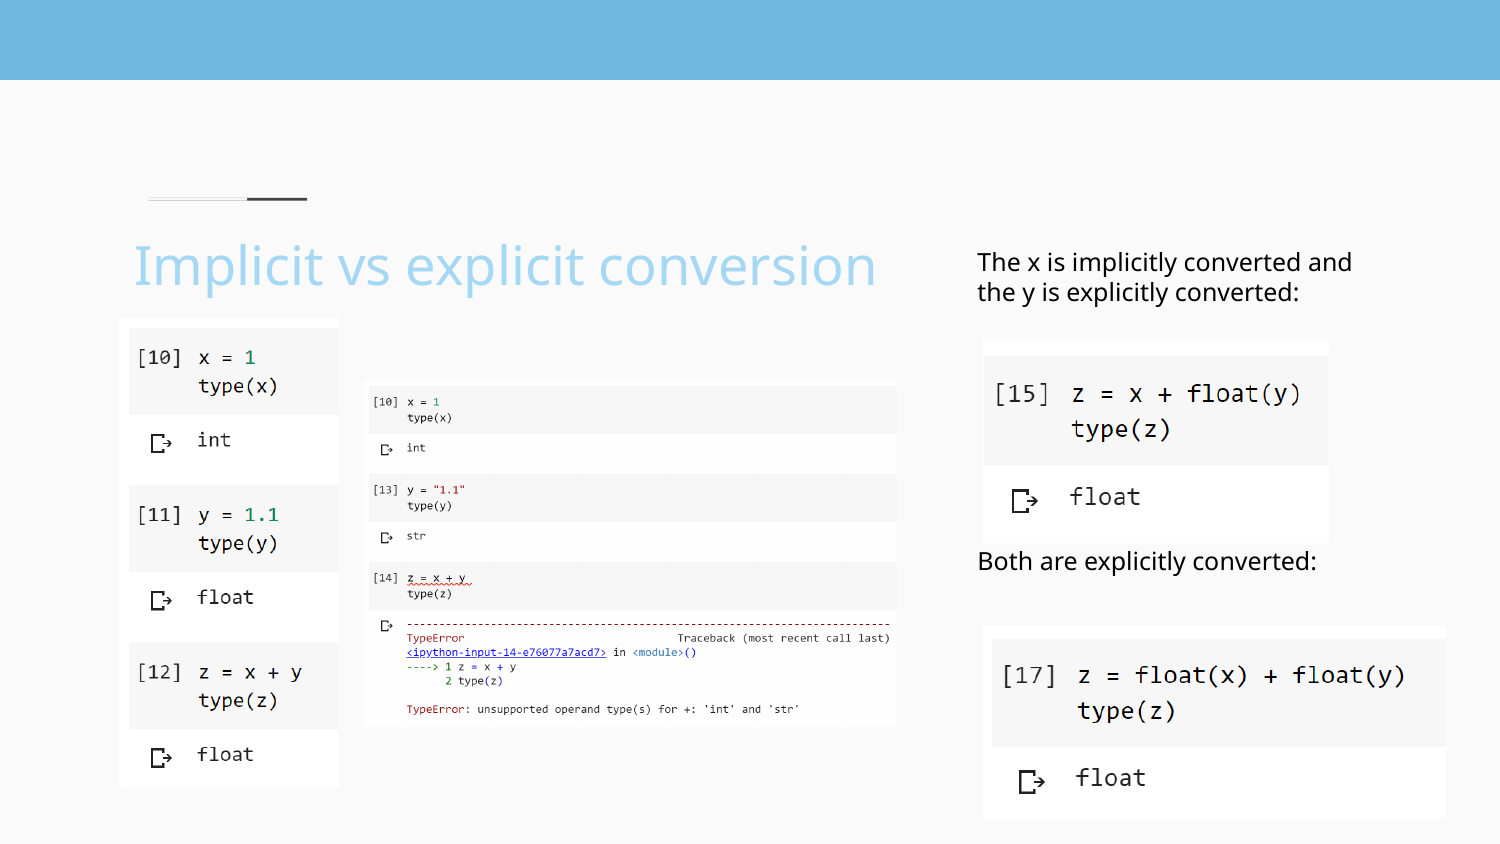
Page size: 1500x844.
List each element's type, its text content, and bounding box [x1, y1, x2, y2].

picture [982, 626, 1446, 819]
picture [119, 318, 339, 790]
list The x is implicitly converted and the y is explicitly converted: Both are explicitly converted: [962, 231, 1398, 603]
title Implicit vs explicit conversion [119, 216, 1381, 305]
picture [982, 339, 1329, 545]
picture [364, 380, 897, 727]
